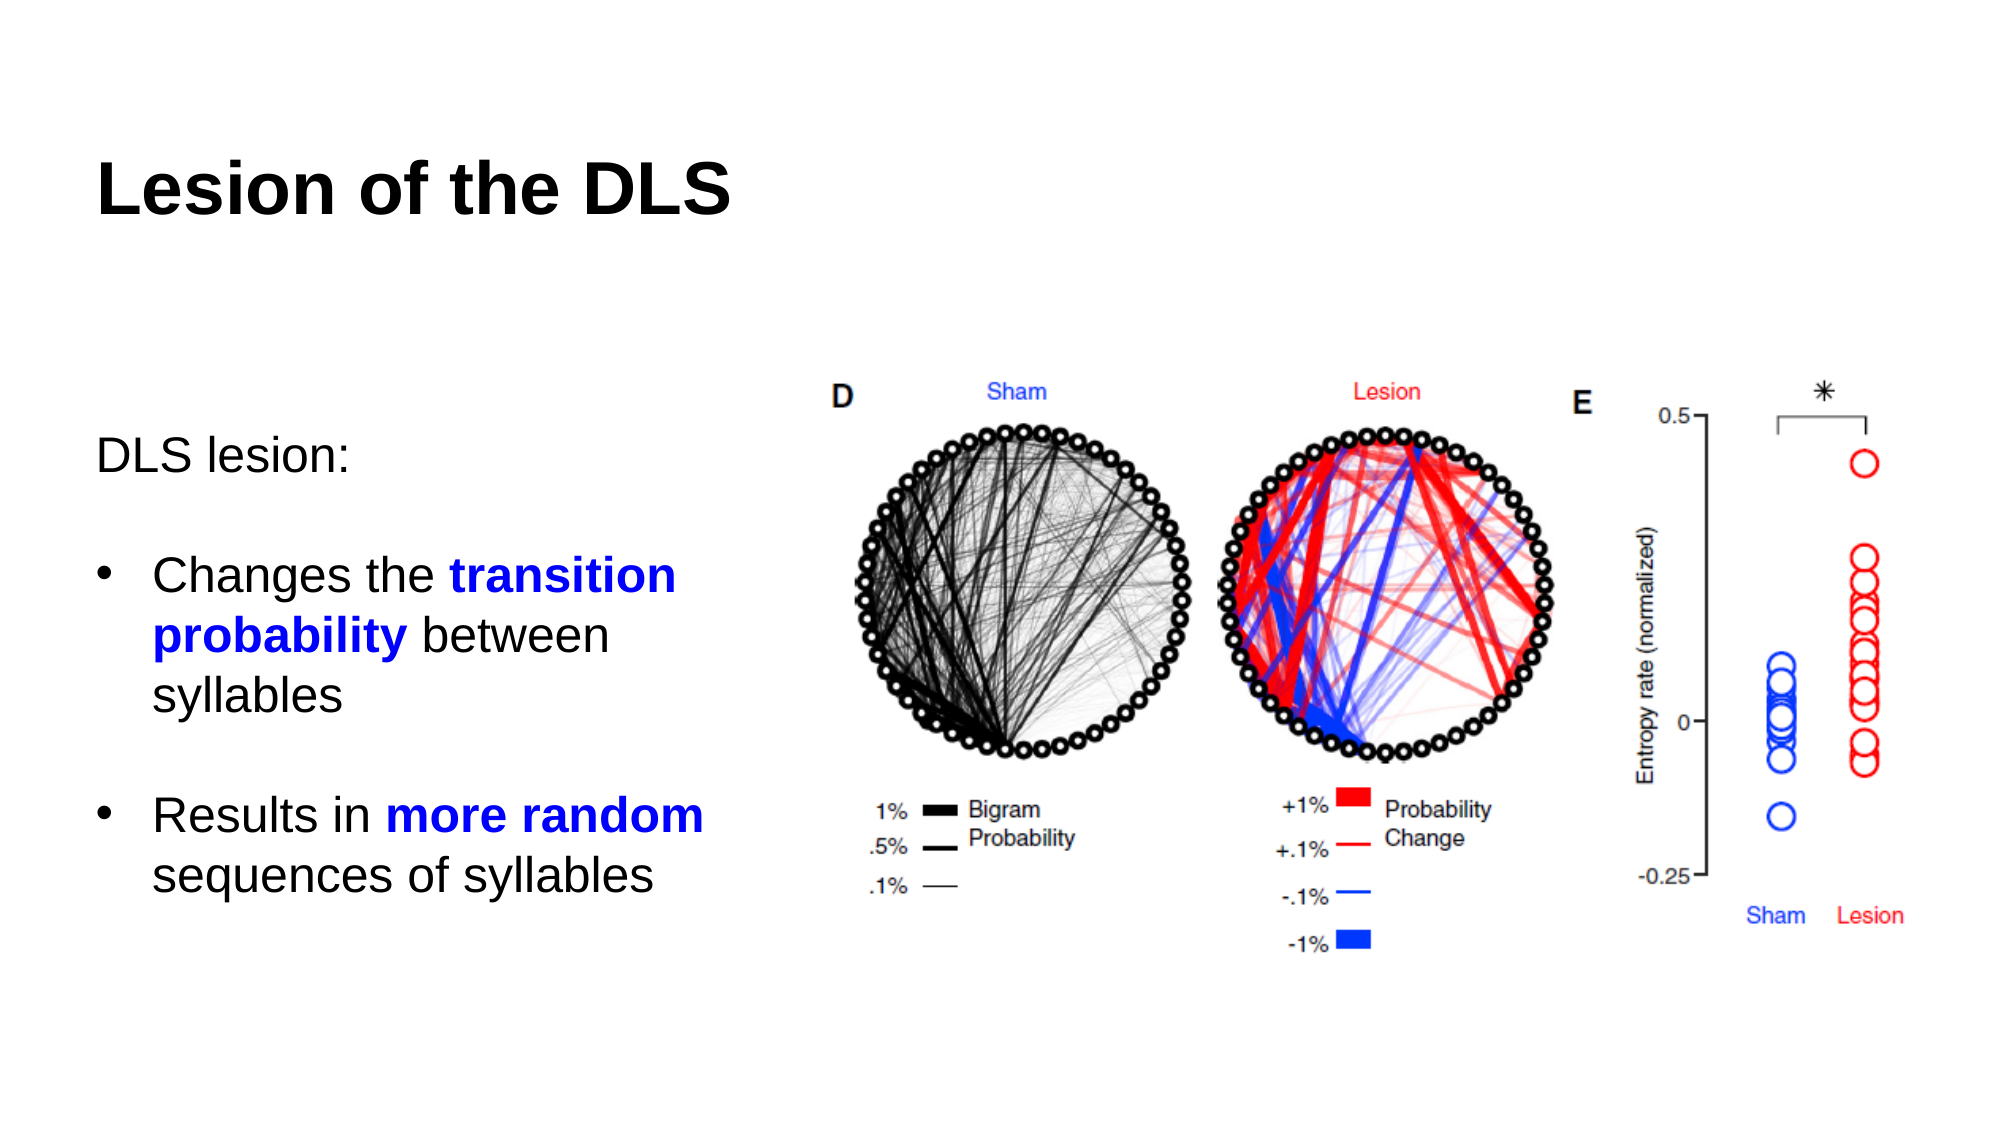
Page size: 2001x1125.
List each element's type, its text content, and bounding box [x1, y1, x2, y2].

text_box DLS lesion: Changes the transition probability between syllables Results in more random sequences of syllables [80, 414, 768, 970]
picture [806, 360, 1928, 990]
title Lesion of the DLS [80, 81, 1806, 299]
